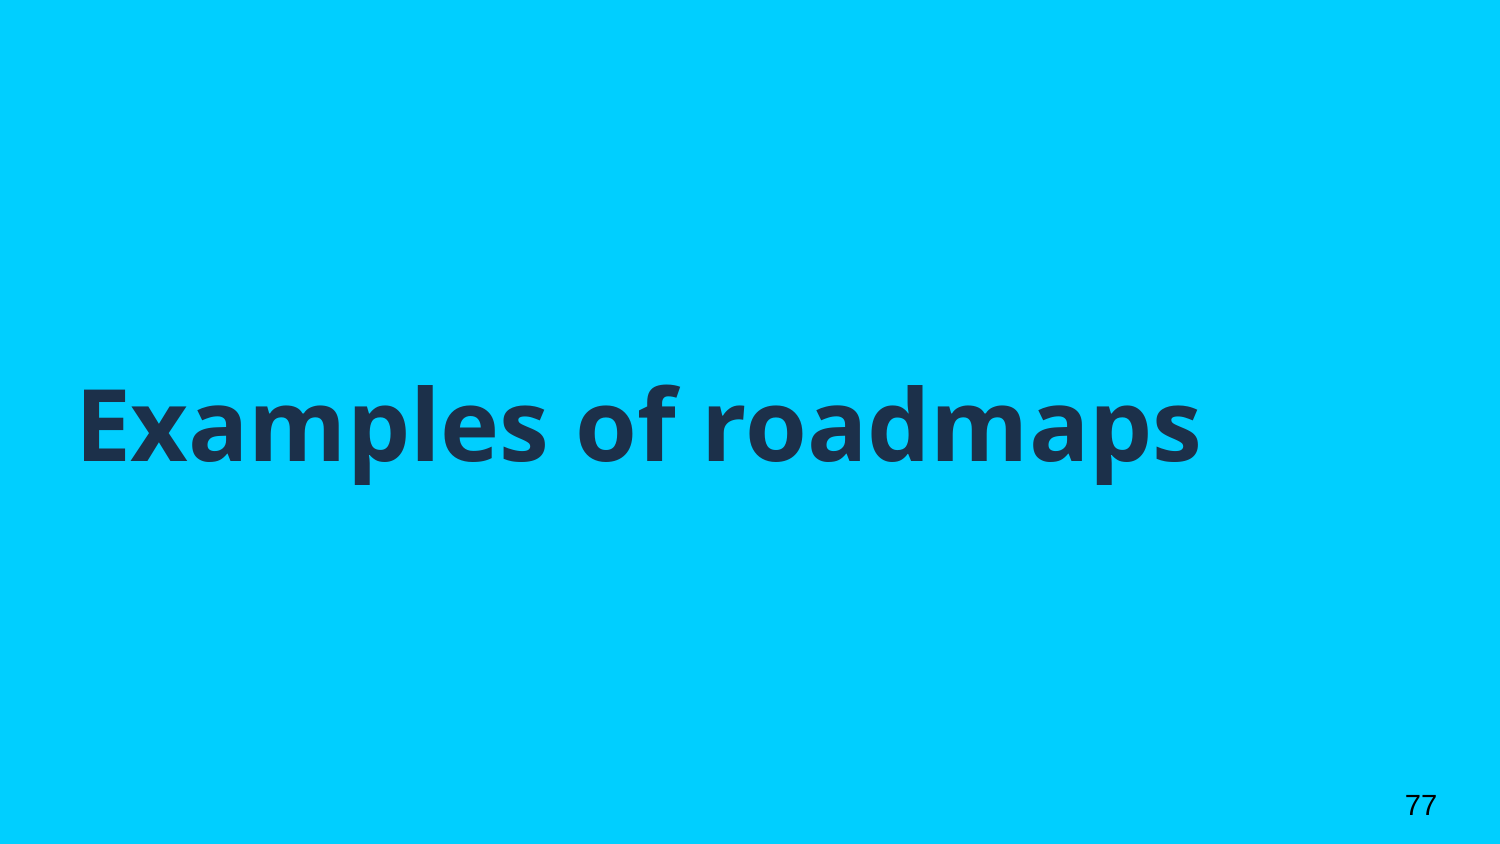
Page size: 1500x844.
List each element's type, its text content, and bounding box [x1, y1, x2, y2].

slide_number ‹#› [1389, 781, 1480, 825]
title Examples of roadmaps [75, 184, 1287, 660]
